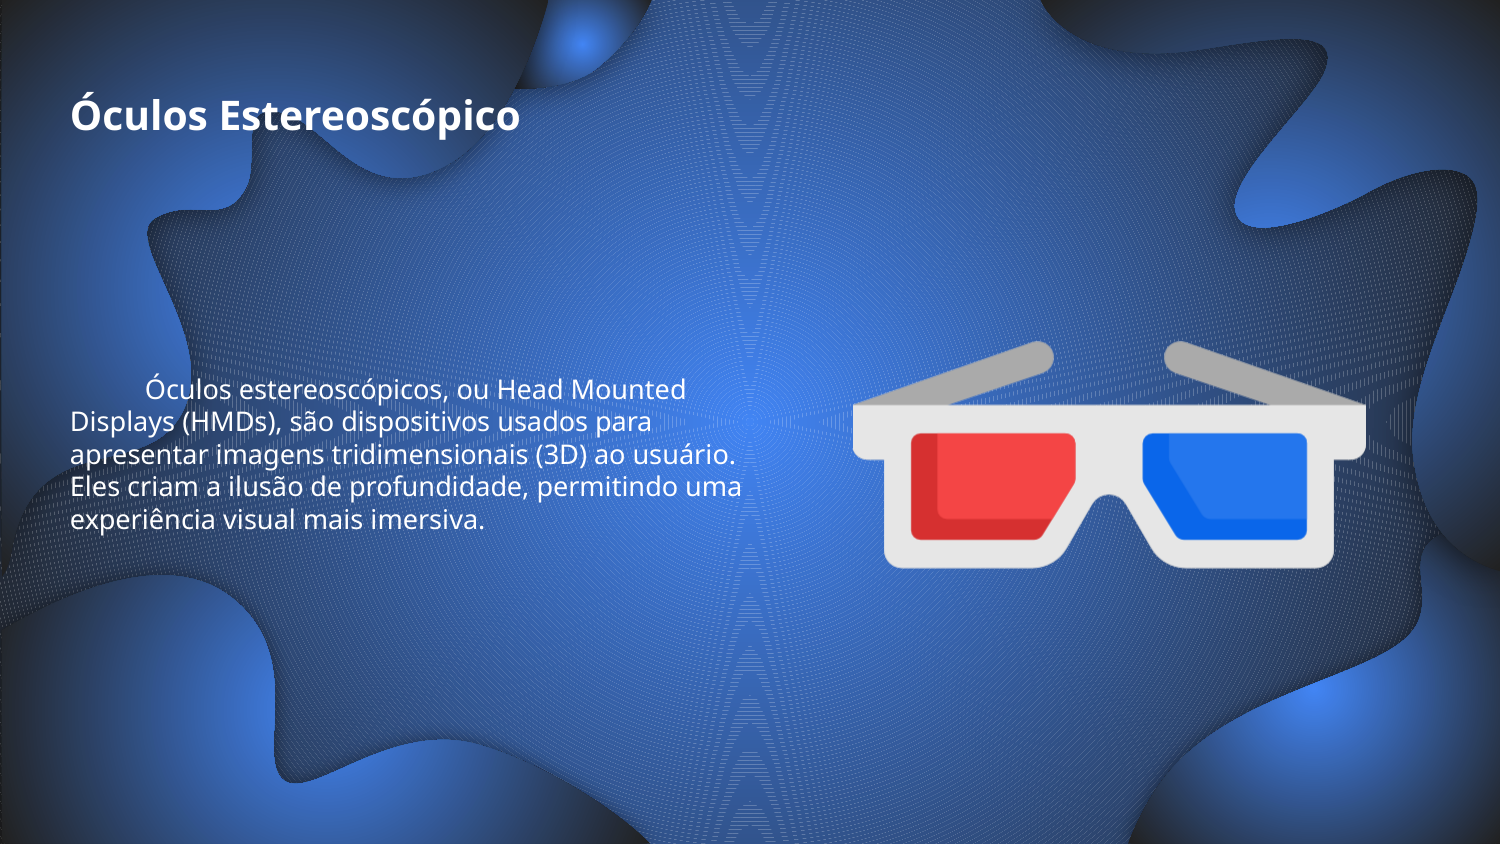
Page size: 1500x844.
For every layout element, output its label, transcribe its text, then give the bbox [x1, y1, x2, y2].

subtitle Óculos Estereoscópico [55, 66, 1445, 154]
picture [853, 197, 1367, 711]
text_box Óculos estereoscópicos, ou Head Mounted Displays (HMDs), são dispositivos usados para apresentar imagens tridimensionais (3D) ao usuário. Eles criam a ilusão de profundidade, permitindo uma experiência visual mais imersiva. [55, 357, 793, 550]
